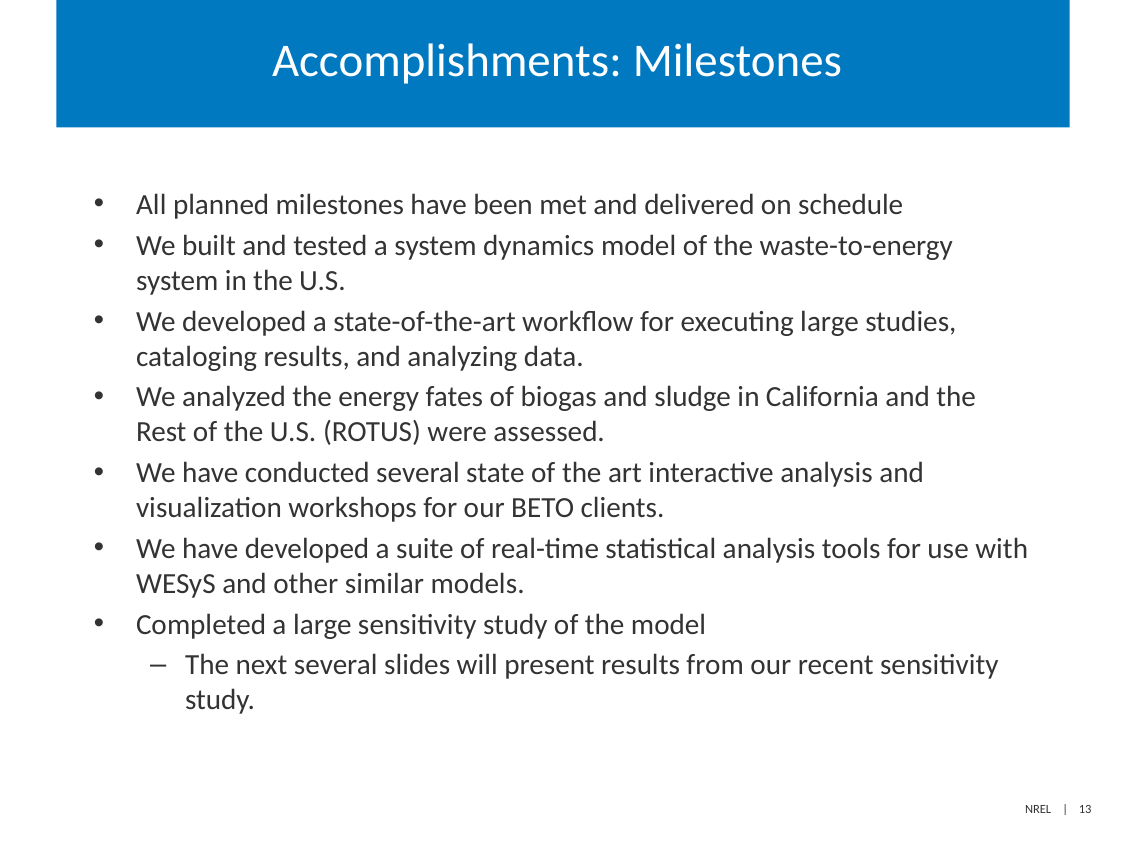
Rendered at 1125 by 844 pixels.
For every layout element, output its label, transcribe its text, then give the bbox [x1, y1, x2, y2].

list All planned milestones have been met and delivered on schedule We built and tested a system dynamics model of the waste-to-energy system in the U.S. We developed a state-of-the-art workflow for executing large studies, cataloging results, and analyzing data. We analyzed the energy fates of biogas and sludge in California and the Rest of the U.S. (ROTUS) were assessed. We have conducted several state of the art interactive analysis and visualization workshops for our BETO clients. We have developed a suite of real-time statistical analysis tools for use with WESyS and other similar models. Completed a large sensitivity study of the model The next several slides will present results from our recent sensitivity study. [78, 177, 1047, 624]
title Accomplishments: Milestones [56, 0, 1070, 128]
